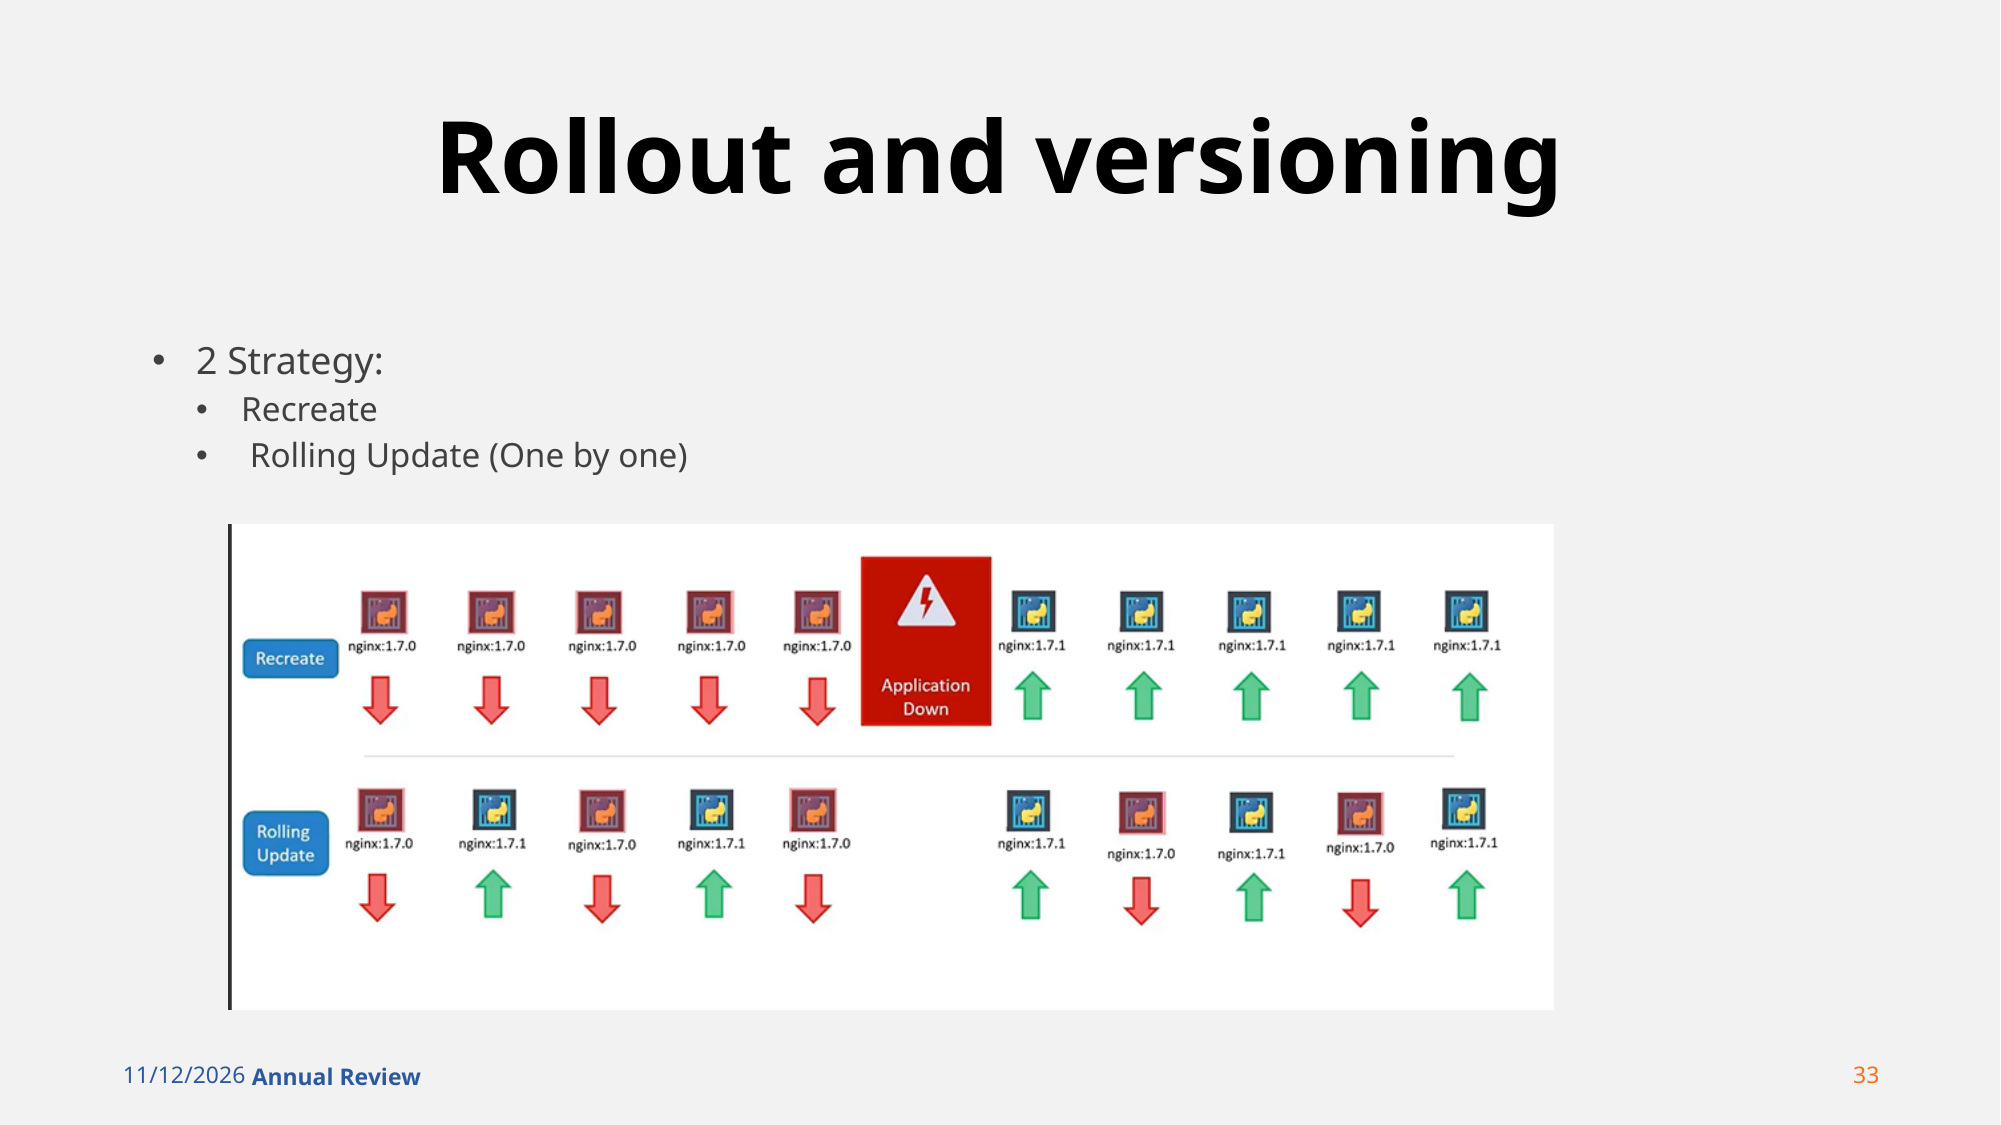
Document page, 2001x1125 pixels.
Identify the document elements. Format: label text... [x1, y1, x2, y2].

picture [228, 524, 1554, 1010]
list 2 Strategy: Recreate Rolling Update (One by one) [137, 334, 1863, 1010]
title Rollout and versioning [137, 104, 1863, 219]
